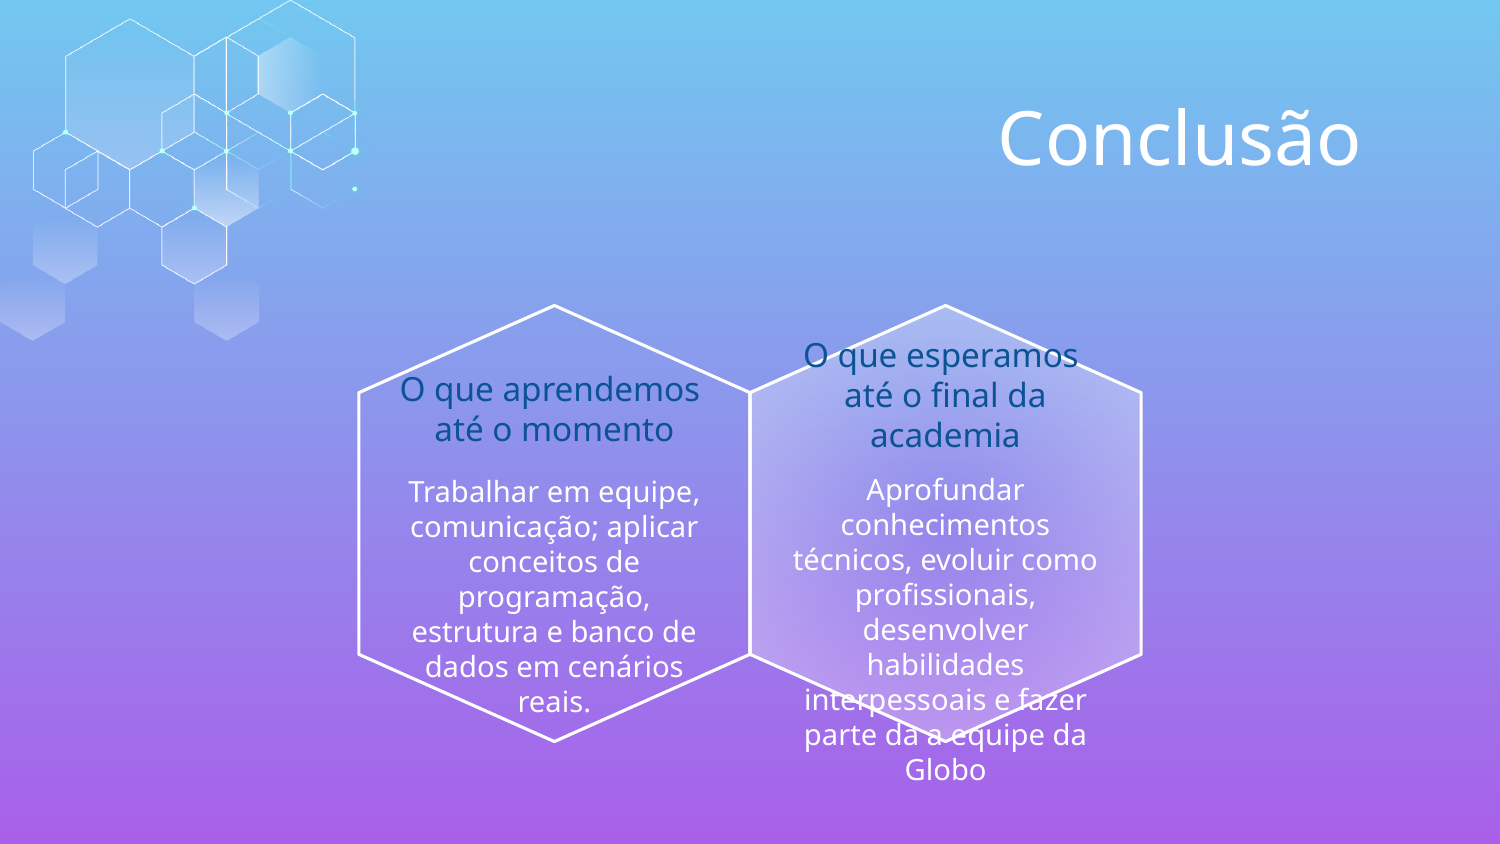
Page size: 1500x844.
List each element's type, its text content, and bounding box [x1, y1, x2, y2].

title O que esperamos até o final da academia [750, 357, 1142, 469]
picture [0, 0, 378, 341]
title Conclusão [774, 75, 1378, 291]
title O que aprendemos até o momento [365, 363, 744, 463]
subtitle Aprofundar conhecimentos técnicos, evoluir como profissionais, desenvolver habilidades interpessoais e fazer parte da a equipe da Globo [774, 469, 1117, 652]
subtitle Trabalhar em equipe, comunicação; aplicar conceitos de programação, estrutura e banco de dados em cenários reais. [383, 463, 726, 654]
